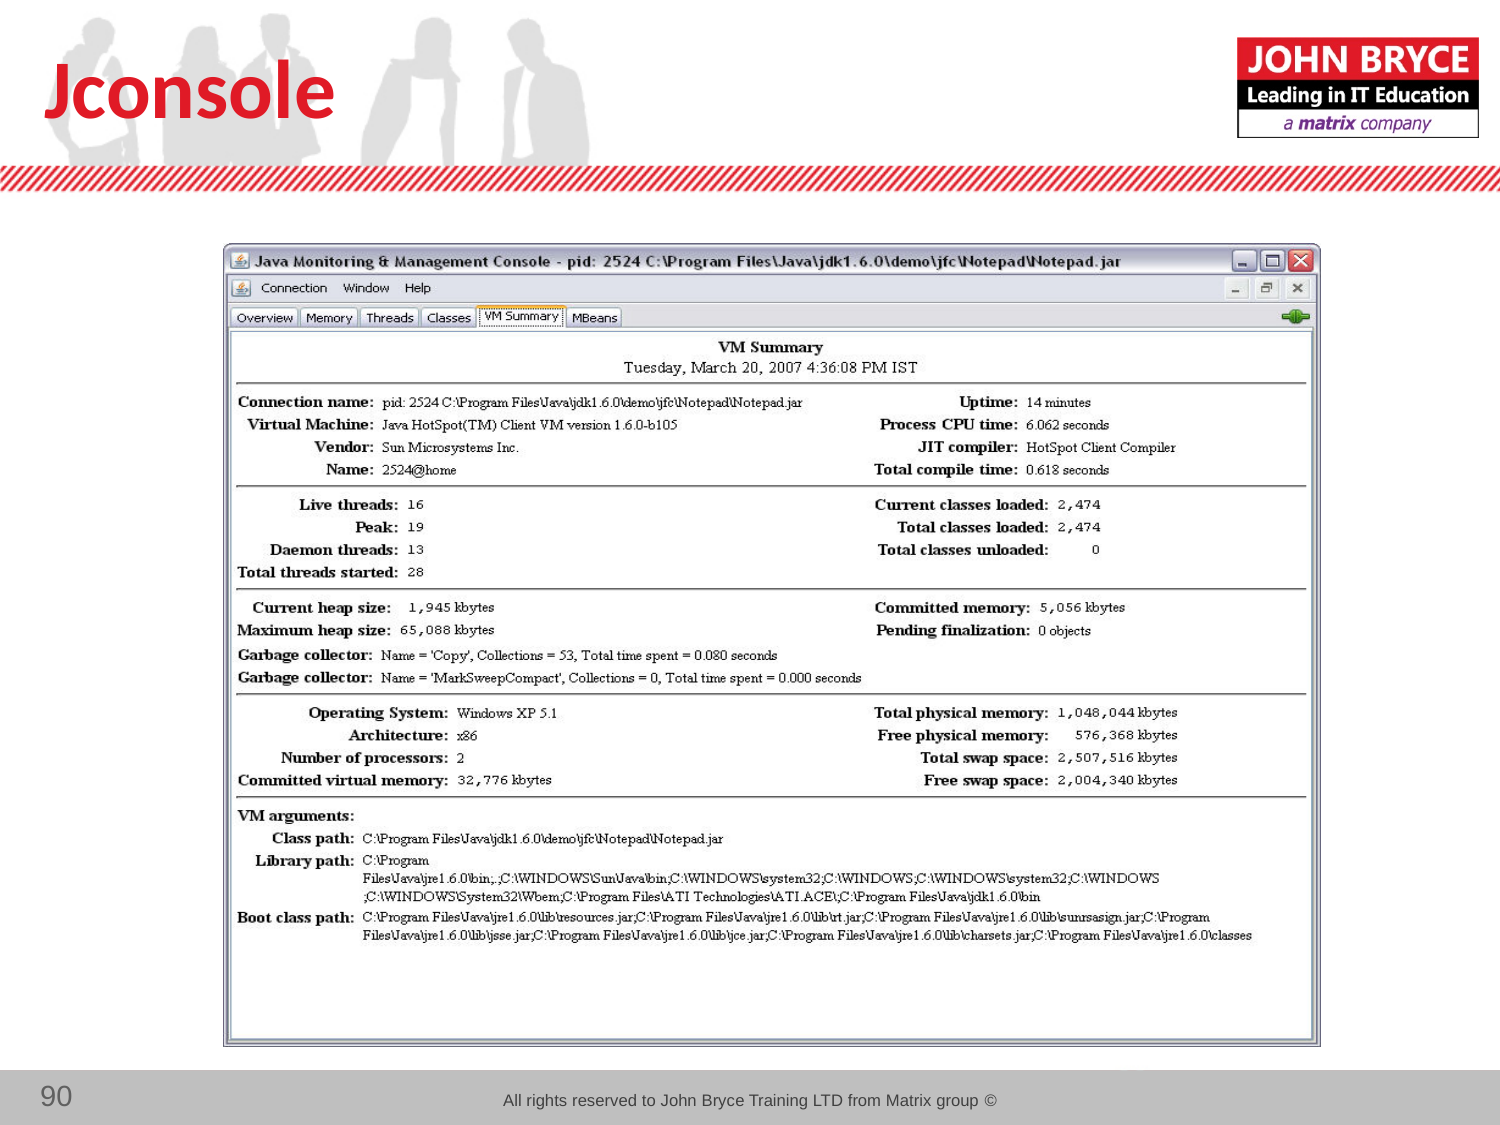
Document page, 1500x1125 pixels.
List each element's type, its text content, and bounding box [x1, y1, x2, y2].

picture [0, 0, 1500, 1070]
title Jconsole [29, 21, 1235, 150]
